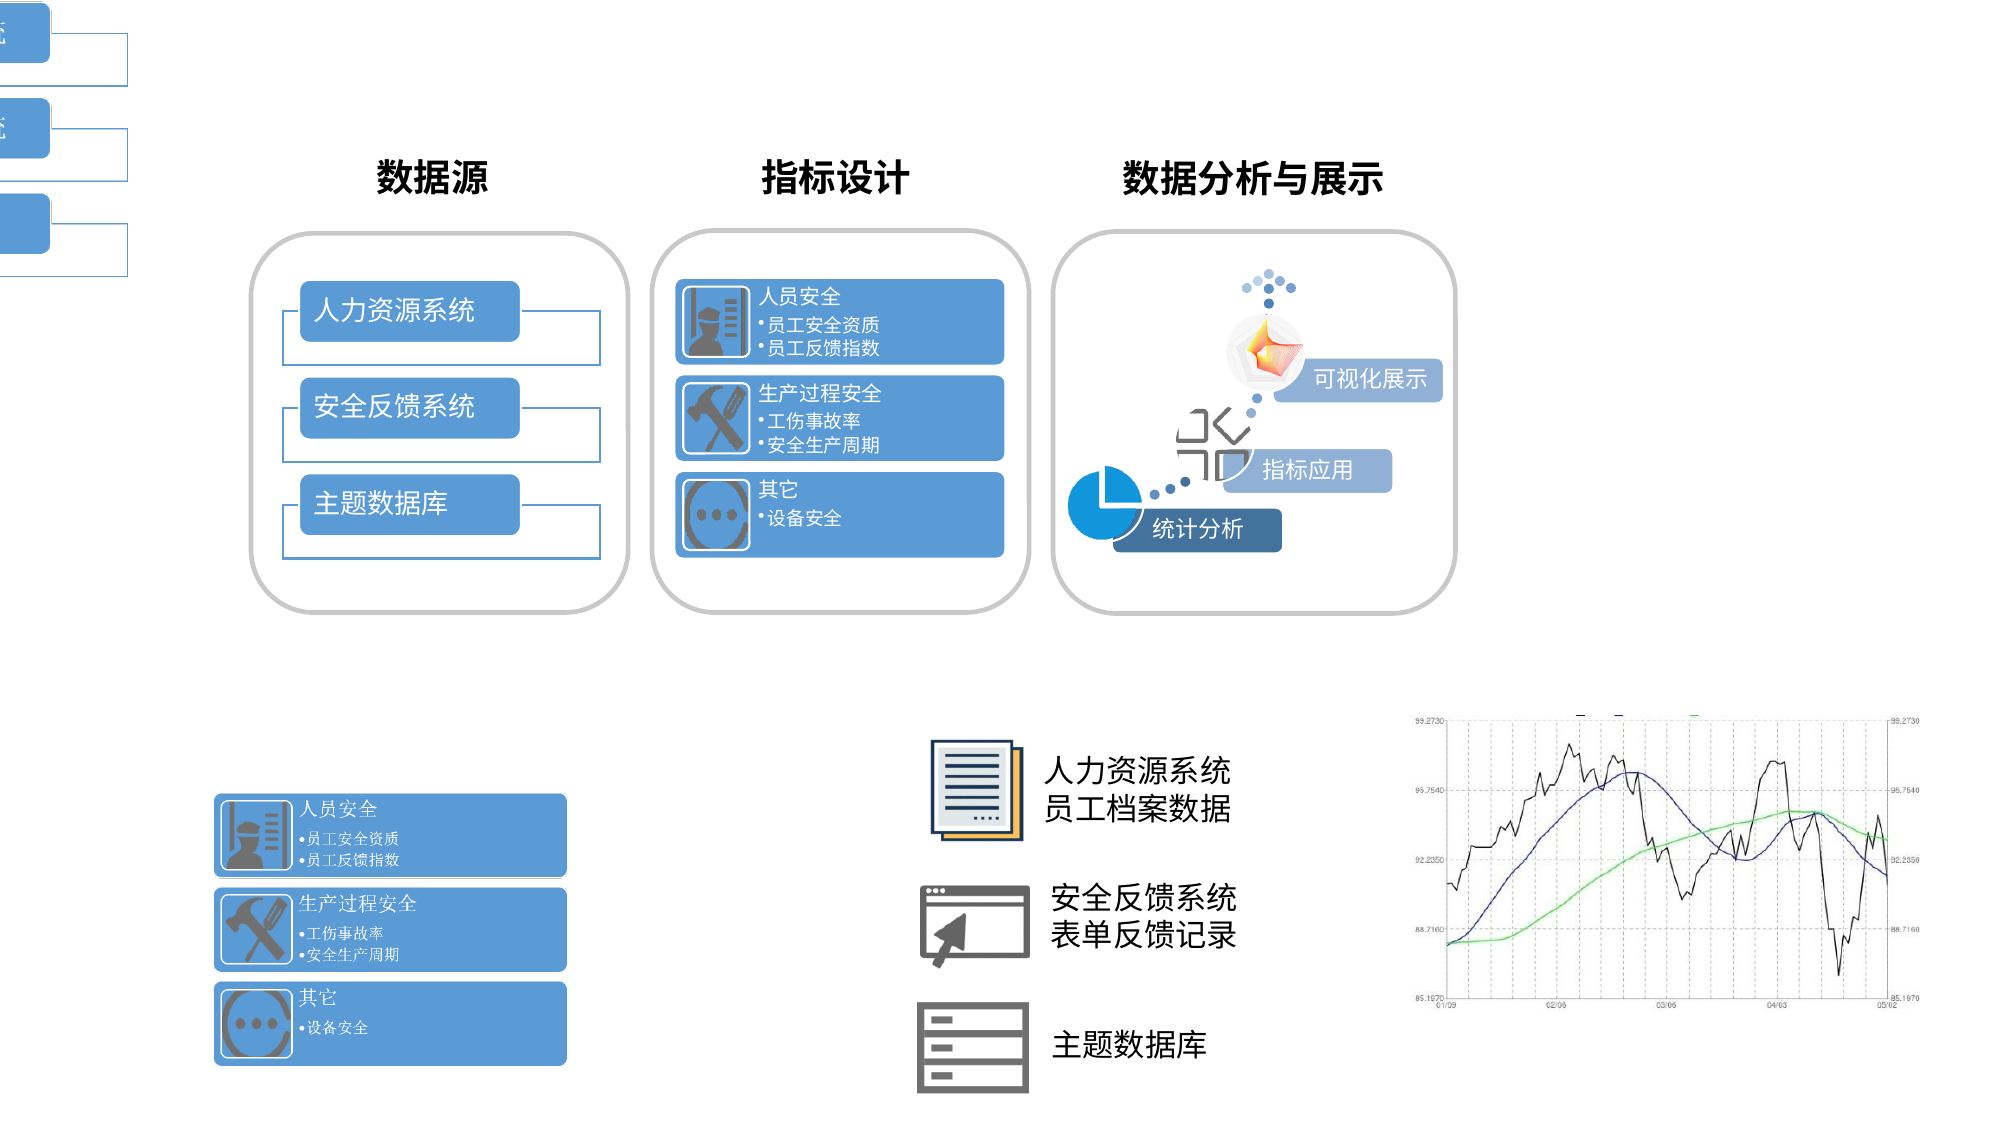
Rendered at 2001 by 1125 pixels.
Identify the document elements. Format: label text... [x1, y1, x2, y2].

text_box [650, 229, 1029, 614]
text_box [249, 232, 630, 614]
text_box 指标设计 [746, 146, 934, 207]
picture [917, 988, 1029, 1100]
picture [1404, 715, 1926, 1013]
text_box 人力资源系统员工档案数据 [1032, 744, 1256, 834]
picture [212, 789, 568, 1067]
text_box 数据分析与展示 [1108, 147, 1410, 207]
picture [0, 0, 128, 280]
text_box 数据源 [361, 146, 518, 207]
text_box 主题数据库 [1036, 1017, 1242, 1070]
text_box [1053, 562, 1456, 615]
picture [920, 872, 1030, 981]
text_box [1061, 230, 1447, 261]
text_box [283, 278, 601, 560]
text_box 安全反馈系统表单反馈记录 [1035, 870, 1259, 961]
picture [921, 734, 1032, 846]
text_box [674, 277, 1006, 559]
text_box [1027, 261, 1482, 562]
